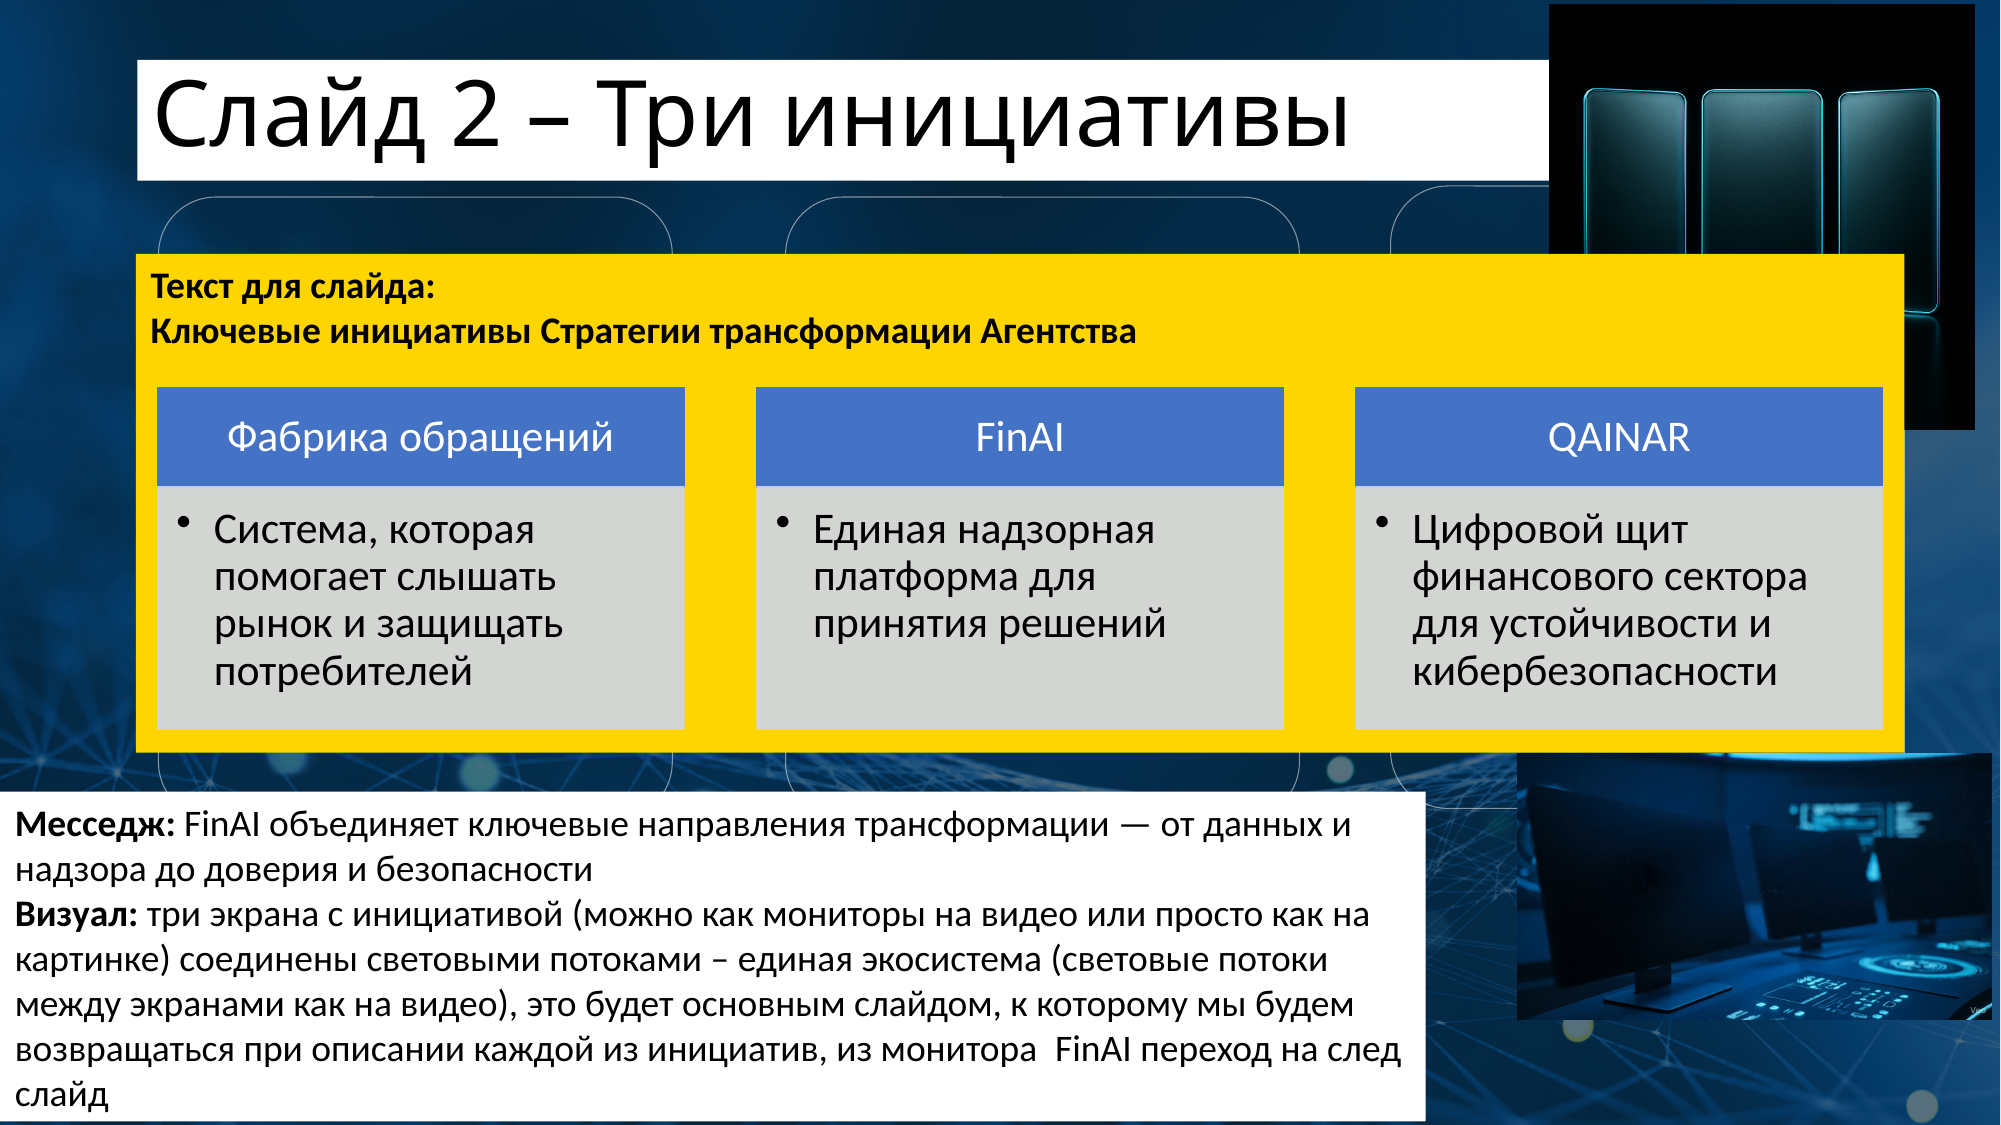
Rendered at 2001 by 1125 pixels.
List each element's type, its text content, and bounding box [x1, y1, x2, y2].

picture [0, 0, 2001, 1125]
text_box Слайд 2 – Три инициативы [137, 59, 1549, 181]
picture [666, 754, 792, 791]
text_box [1390, 185, 1549, 253]
text_box [1390, 754, 1516, 809]
text_box [158, 754, 673, 791]
text_box [785, 197, 1300, 253]
text_box [785, 754, 1300, 791]
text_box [1516, 752, 1993, 1021]
text_box Месседж: FinAI объединяет ключевые направления трансформации — от данных и надзора до доверия и безопасности Визуал: три экрана с инициативой (можно как мониторы на видео или просто как на картинке) соединены световыми потоками – единая экосистема (световые потоки между экранами как на видео), это будет основным слайдом, к которому мы будем возвращаться при описании каждой из инициатив, из монитора FinAI переход на след слайд [0, 791, 1426, 1122]
picture [1293, 754, 1405, 791]
text_box [158, 197, 673, 253]
text_box Текст для слайда: Ключевые инициативы Стратегии трансформации Агентства [135, 253, 1905, 754]
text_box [157, 383, 1883, 734]
